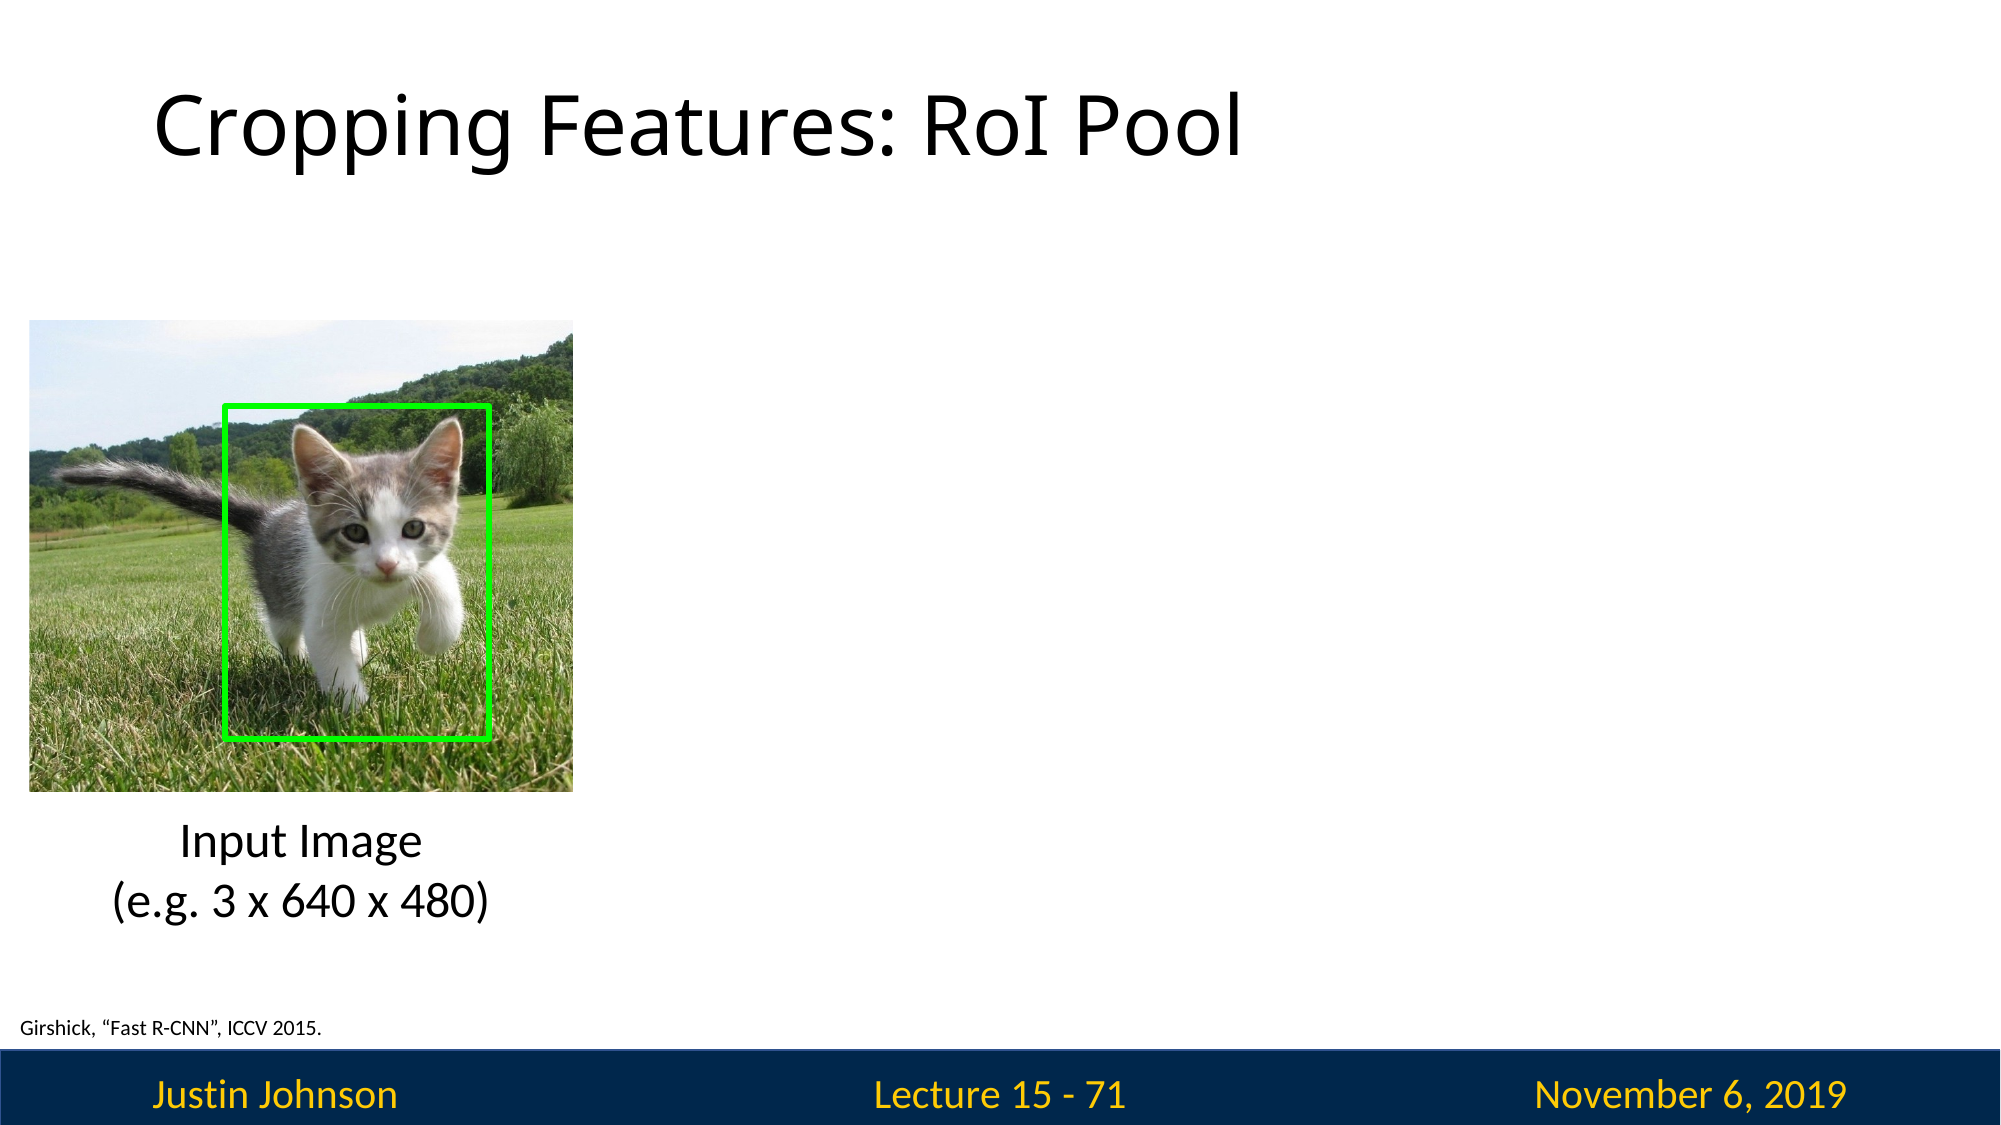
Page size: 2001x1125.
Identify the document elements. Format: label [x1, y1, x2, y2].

text_box [29, 320, 573, 792]
footer [150, 1066, 400, 1125]
slide_number [1532, 1066, 1850, 1125]
text_box [109, 807, 494, 928]
text_box [17, 1013, 332, 1040]
title [73, 41, 1927, 260]
slide_number [861, 1067, 1141, 1125]
